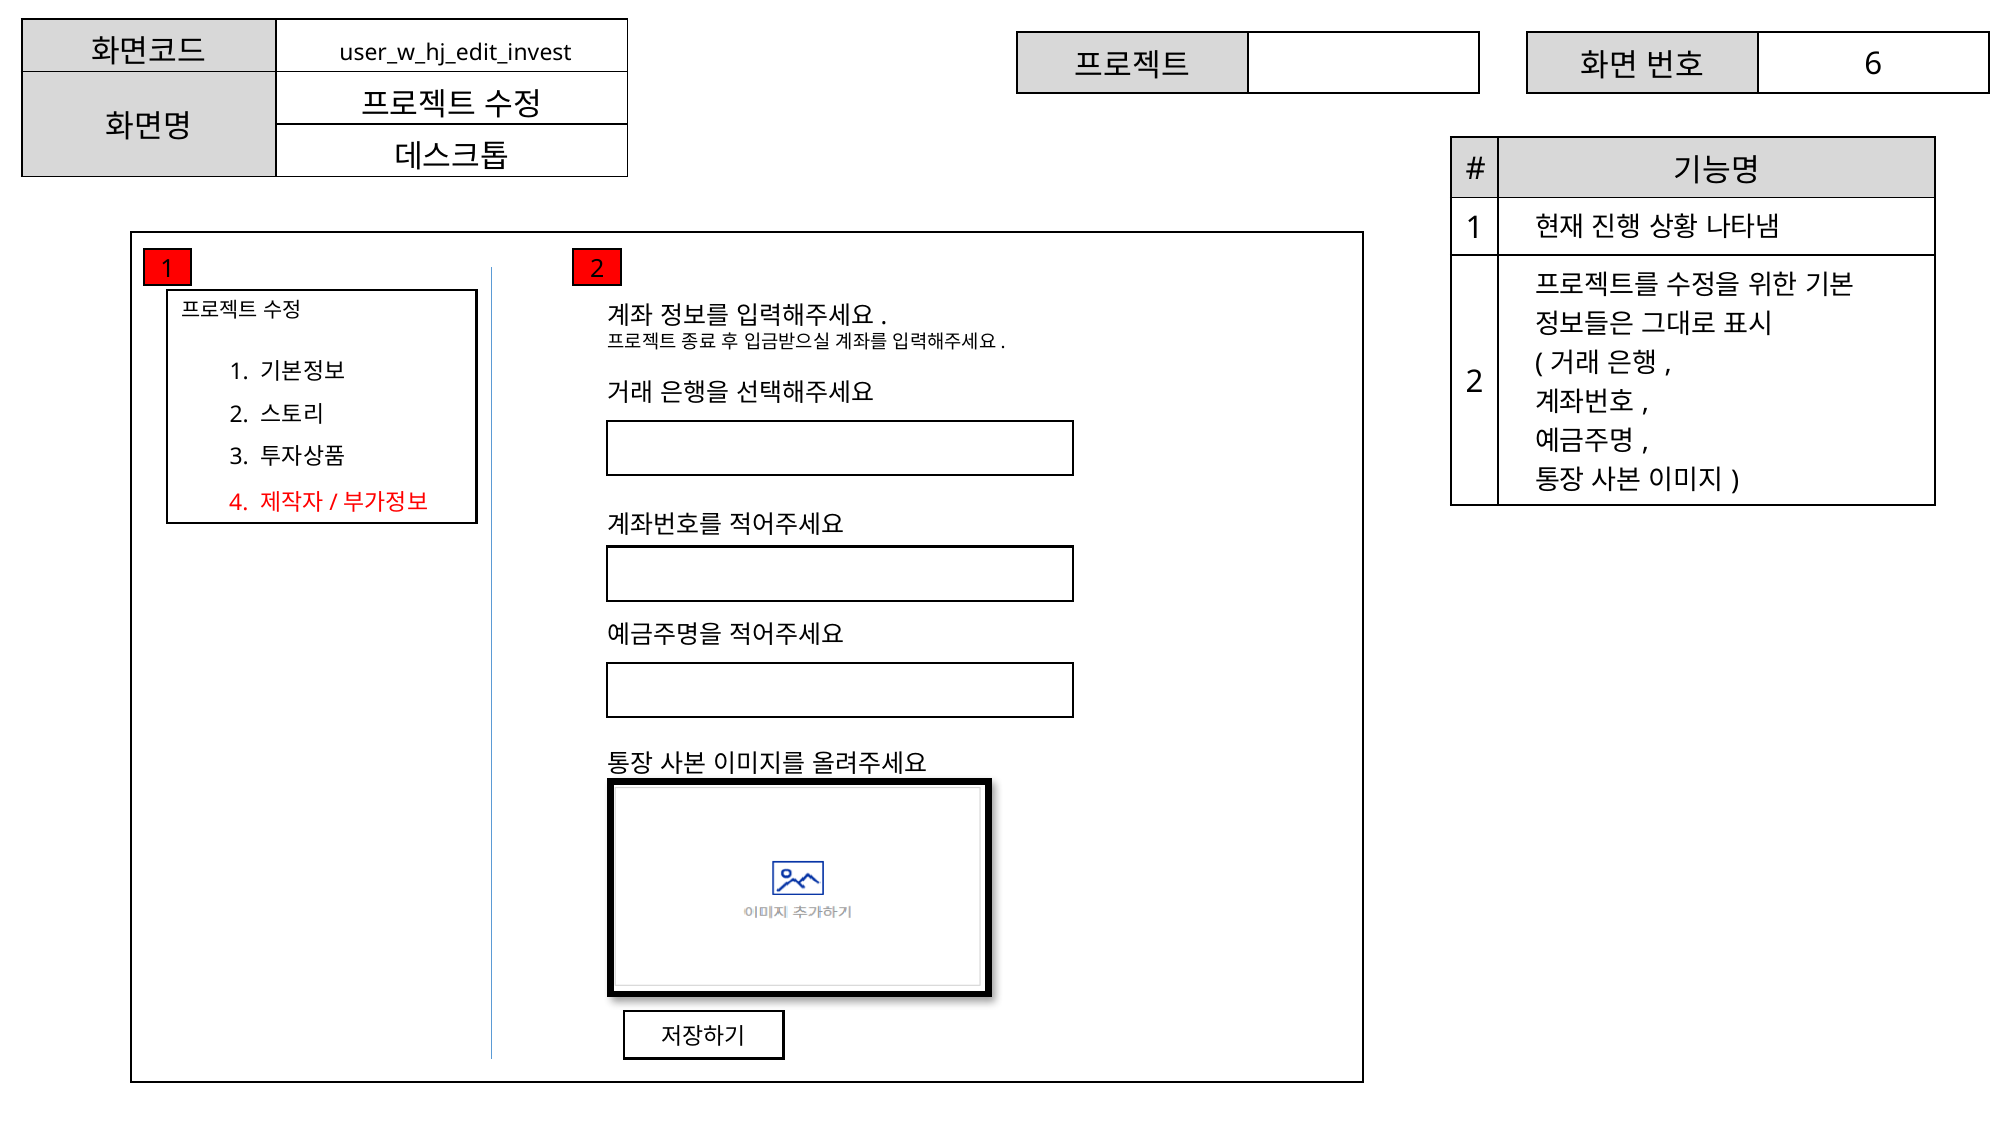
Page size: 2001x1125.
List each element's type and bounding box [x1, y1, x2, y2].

table_header [1452, 138, 1497, 197]
table_cell [1499, 256, 1934, 504]
table_header [1018, 33, 1247, 92]
table_header [277, 20, 627, 71]
table_header [1528, 33, 1757, 92]
text_box [130, 231, 1364, 1083]
table_header [1499, 138, 1934, 197]
table_cell [1499, 198, 1934, 254]
table_cell [1452, 256, 1497, 504]
table_header [1759, 33, 1988, 92]
table_cell [23, 72, 275, 176]
table_header [23, 20, 275, 71]
table_cell [277, 125, 627, 176]
table_cell [277, 72, 627, 123]
table_header [1249, 33, 1478, 92]
table_cell [1452, 198, 1497, 254]
